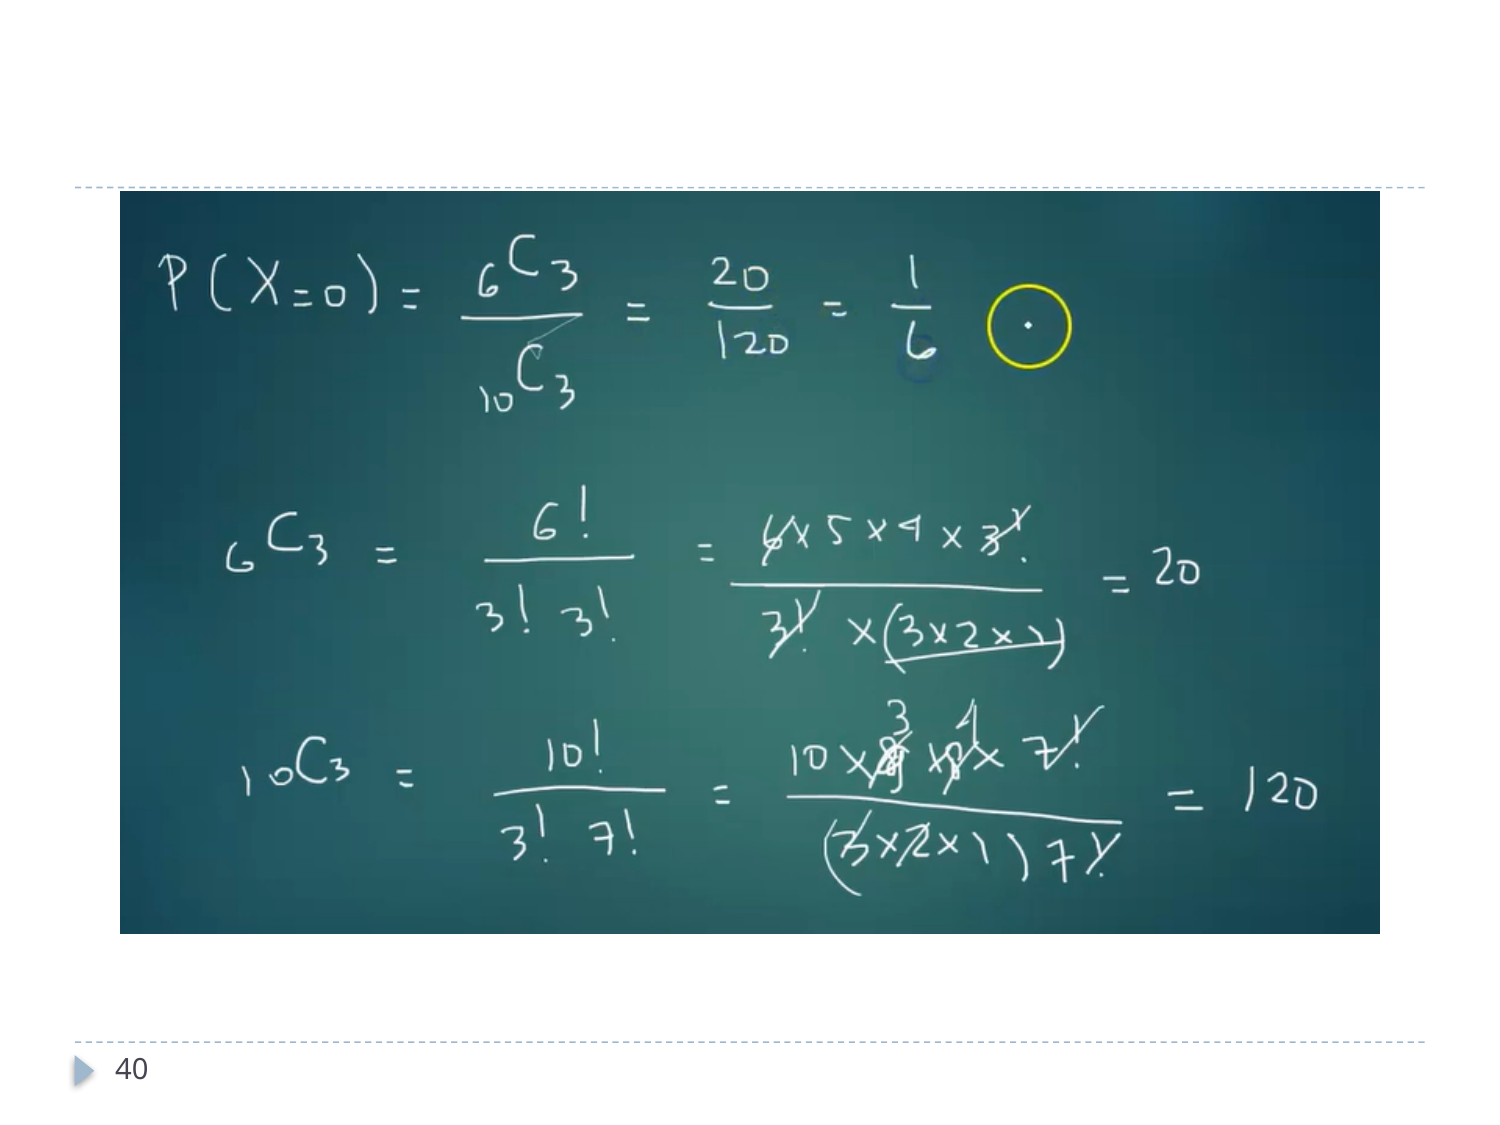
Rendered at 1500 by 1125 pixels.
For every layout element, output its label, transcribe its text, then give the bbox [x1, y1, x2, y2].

slide_number 40 [100, 1042, 426, 1103]
picture [119, 191, 1380, 934]
